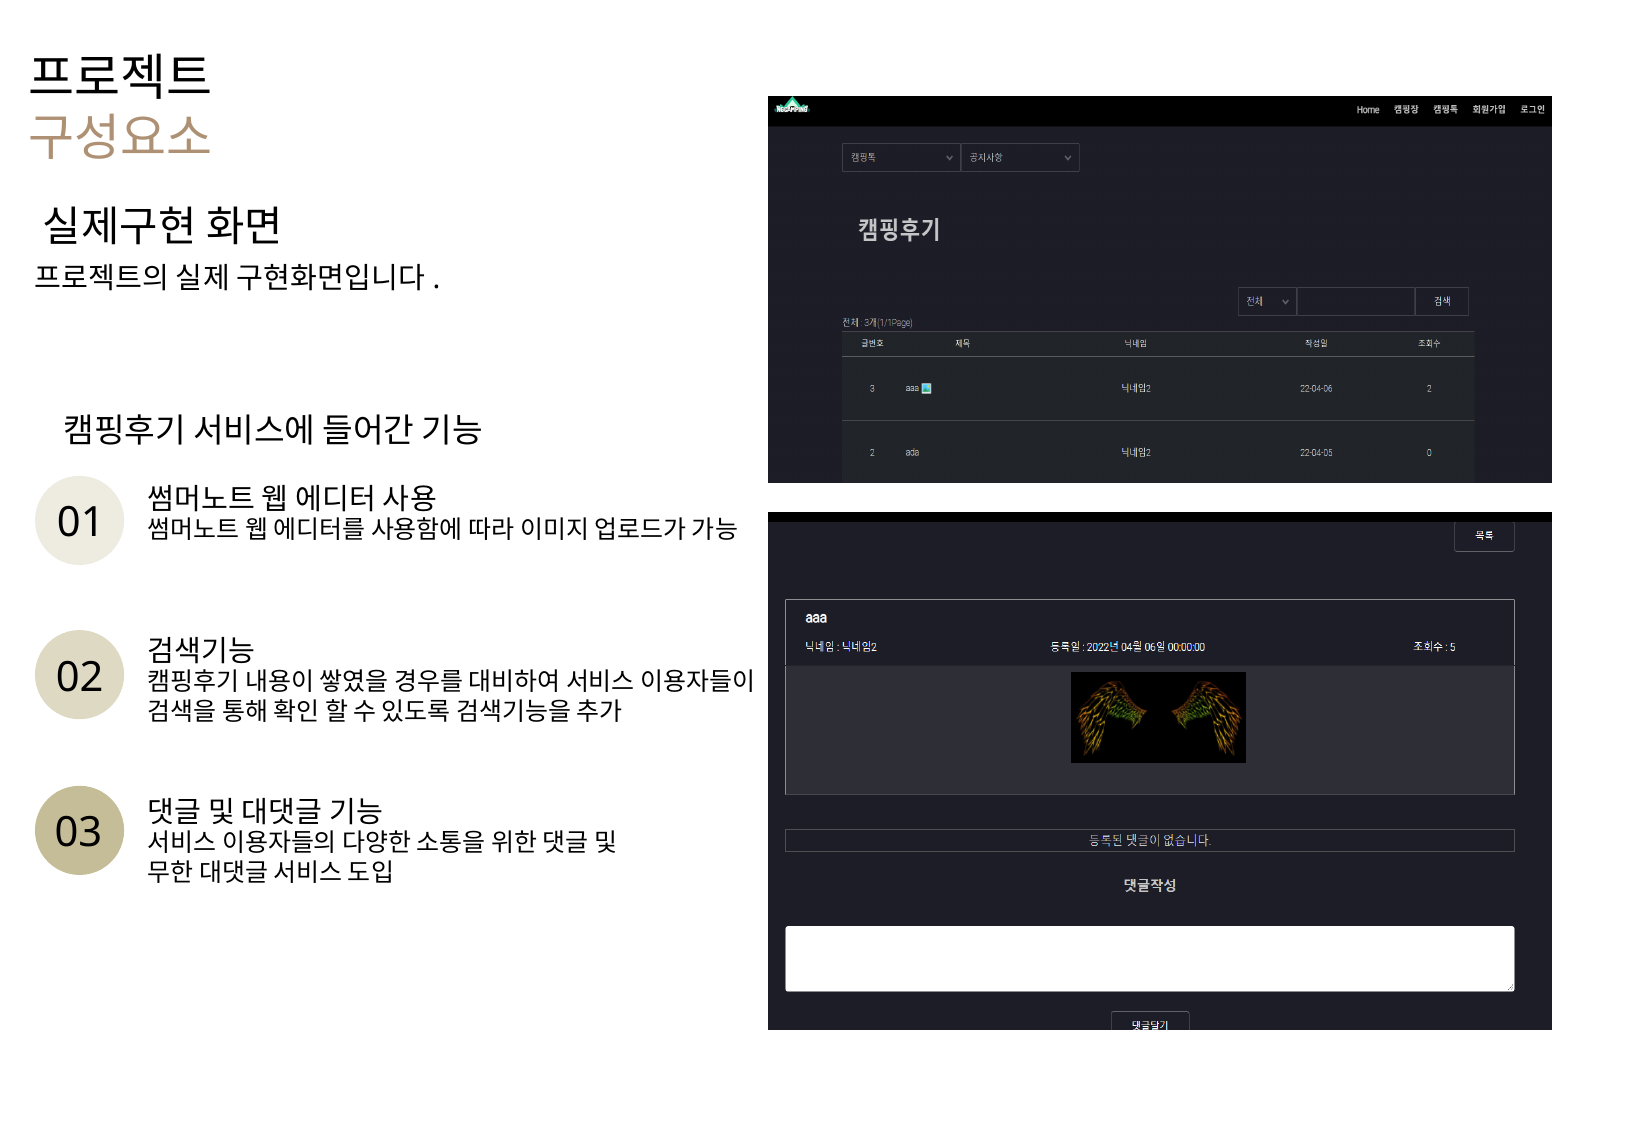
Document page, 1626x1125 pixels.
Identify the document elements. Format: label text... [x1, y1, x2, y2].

text_box 실제구현 화면 [35, 191, 593, 257]
text_box 서비스 이용자들의 다양한 소통을 위한 댓글 및 무한 대댓글 서비스 도입 [140, 819, 762, 895]
text_box 프로젝트의 실제 구현화면입니다. [26, 251, 448, 302]
text_box 썸머노트 웹 에디터를 사용함에 따라 이미지 업로드가 가능 [140, 505, 763, 551]
text_box 프로젝트 구성요소 [21, 37, 221, 173]
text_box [34, 629, 125, 720]
text_box 캠핑후기 서비스에 들어간 기능 [56, 401, 511, 457]
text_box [34, 785, 125, 876]
text_box 캠핑후기 내용이 쌓였을 경우를 대비하여 서비스 이용자들이 검색을 통해 확인 할 수 있도록 검색기능을 추가 [140, 657, 762, 733]
picture [768, 96, 1552, 483]
picture [768, 512, 1552, 1030]
text_box 썸머노트 웹 에디터 사용 [140, 472, 614, 505]
text_box 검색기능 [140, 624, 614, 657]
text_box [34, 475, 125, 566]
text_box 댓글 및 대댓글 기능 [140, 785, 510, 819]
